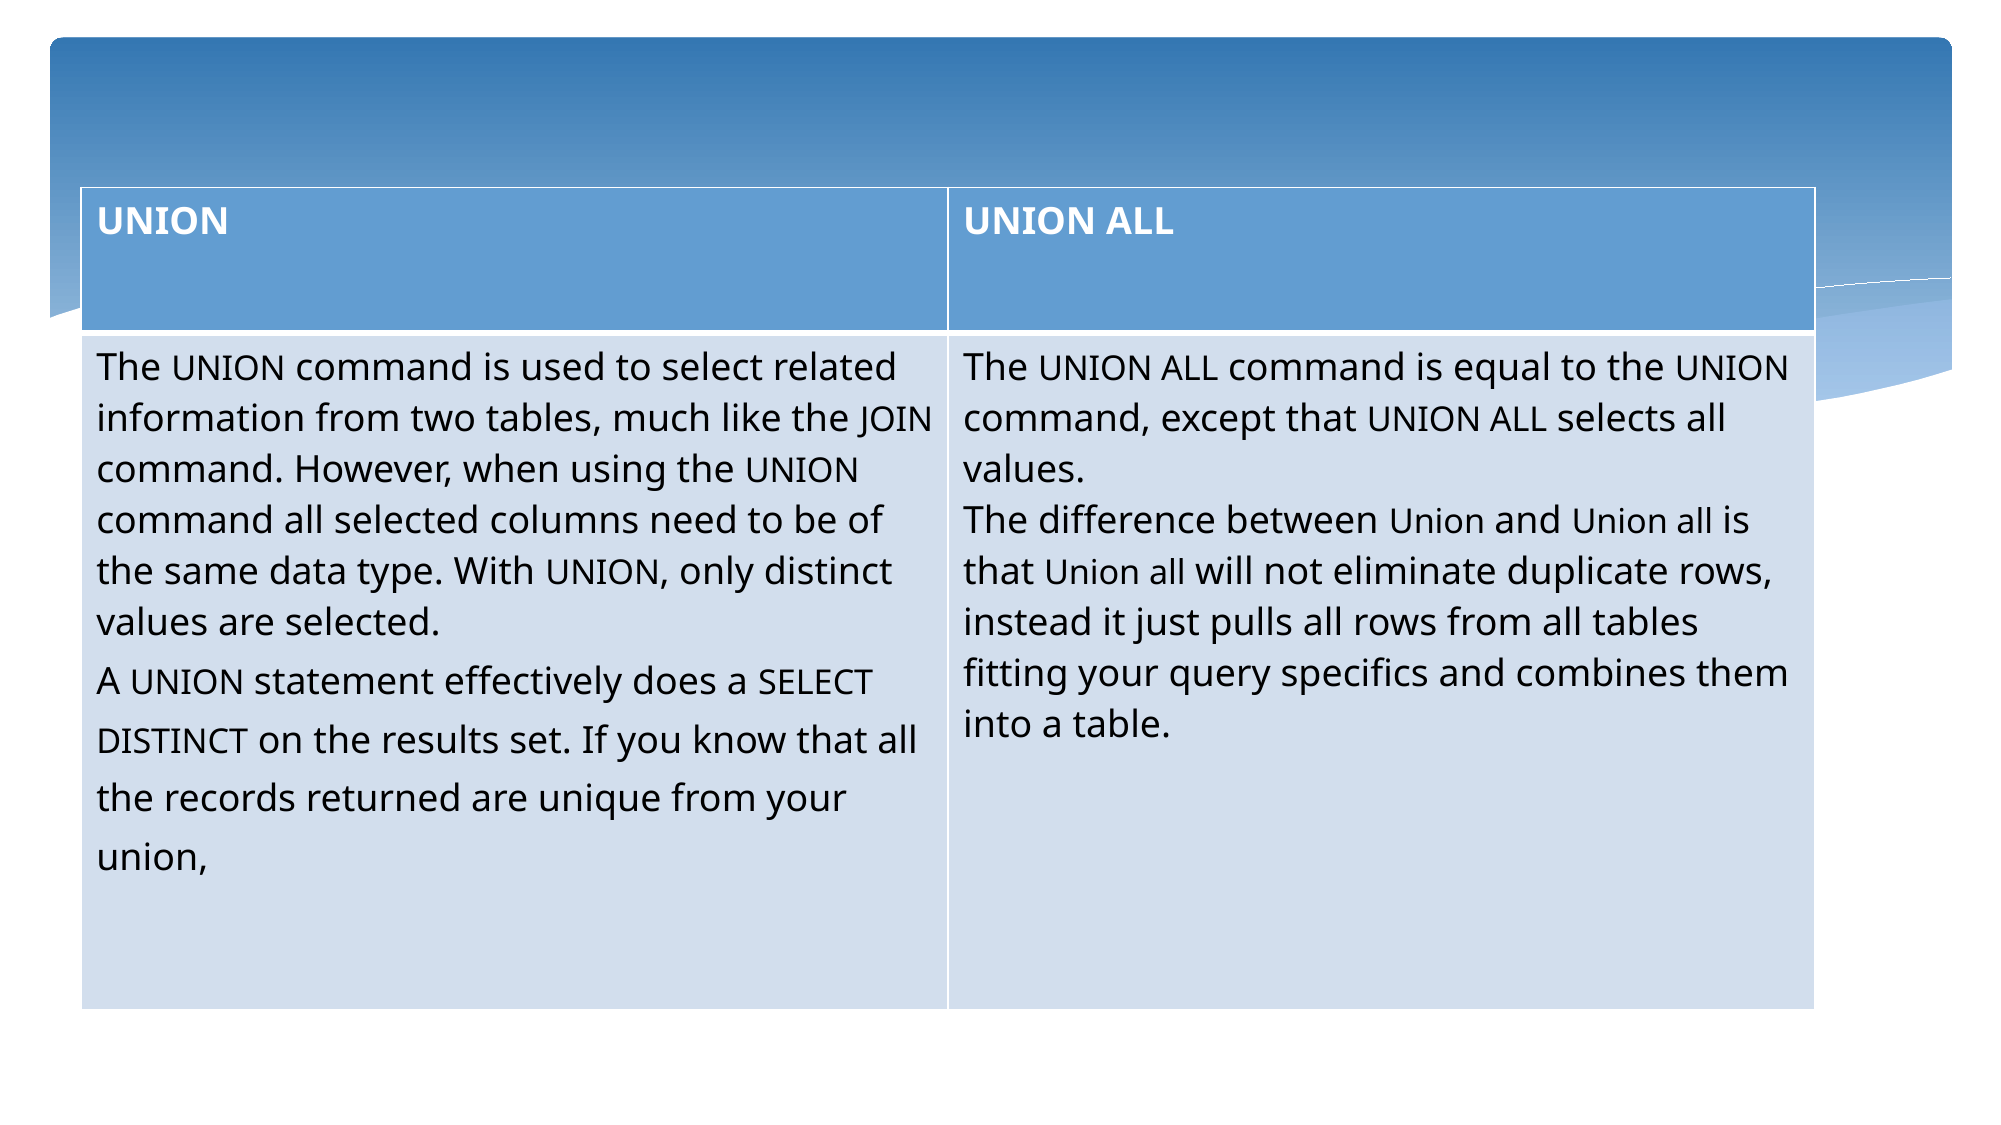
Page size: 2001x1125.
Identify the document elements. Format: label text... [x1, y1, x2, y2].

table_cell The UNION ALL command is equal to the UNION command, except that UNION ALL selects all values. The difference between Union and Union all is that Union all will not eliminate duplicate rows, instead it just pulls all rows from all tables fitting your query specifics and combines them into a table. [949, 336, 1814, 1009]
table_header UNION ALL [949, 188, 1814, 330]
table_cell The UNION command is used to select related information from two tables, much like the JOIN command. However, when using the UNION command all selected columns need to be of the same data type. With UNION, only distinct values are selected. A UNION statement effectively does a SELECT DISTINCT on the results set. If you know that all the records returned are unique from your union, [82, 336, 947, 1009]
table_header UNION [82, 188, 947, 330]
